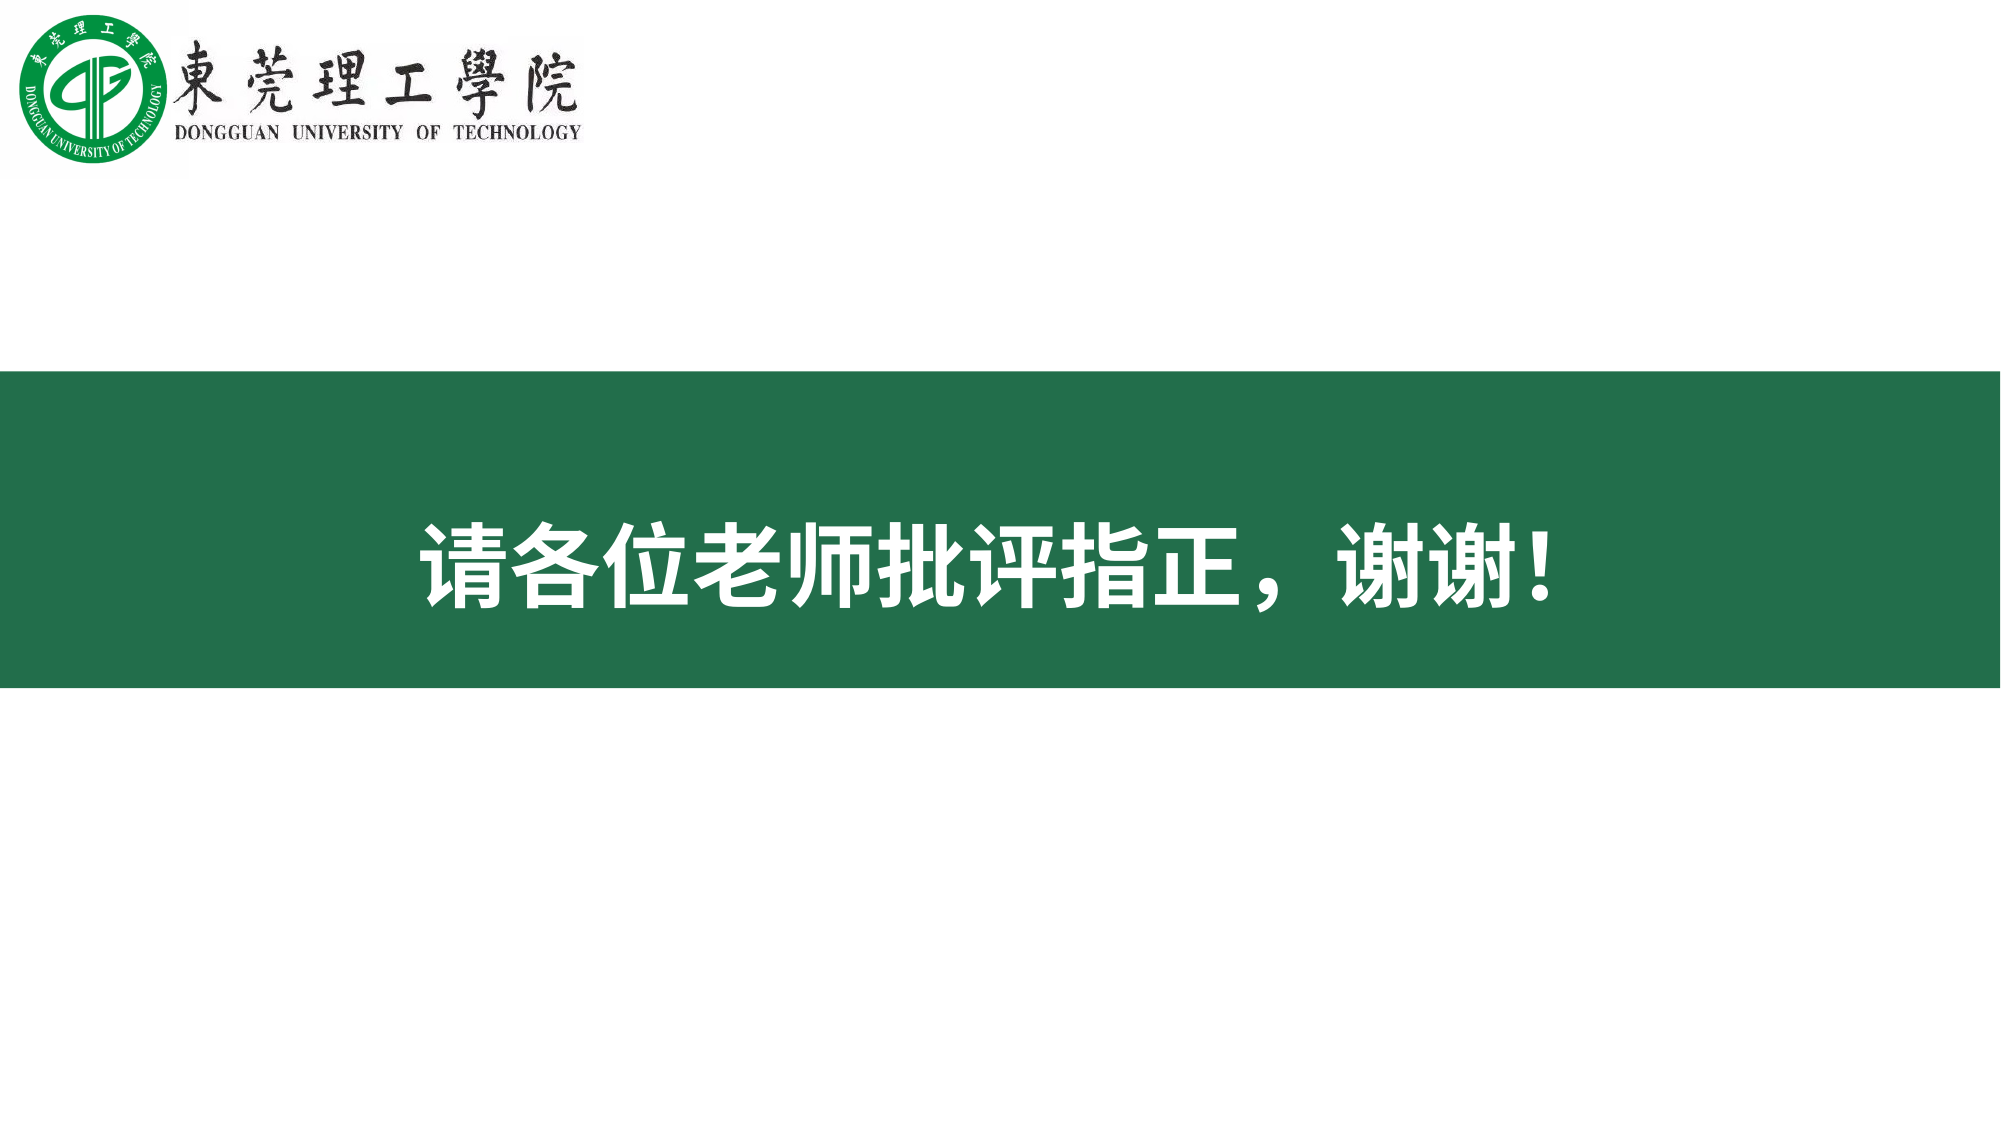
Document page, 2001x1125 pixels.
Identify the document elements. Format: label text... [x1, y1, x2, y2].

picture [0, 0, 584, 179]
text_box 请各位老师批评指正，谢谢！ [394, 446, 1634, 627]
